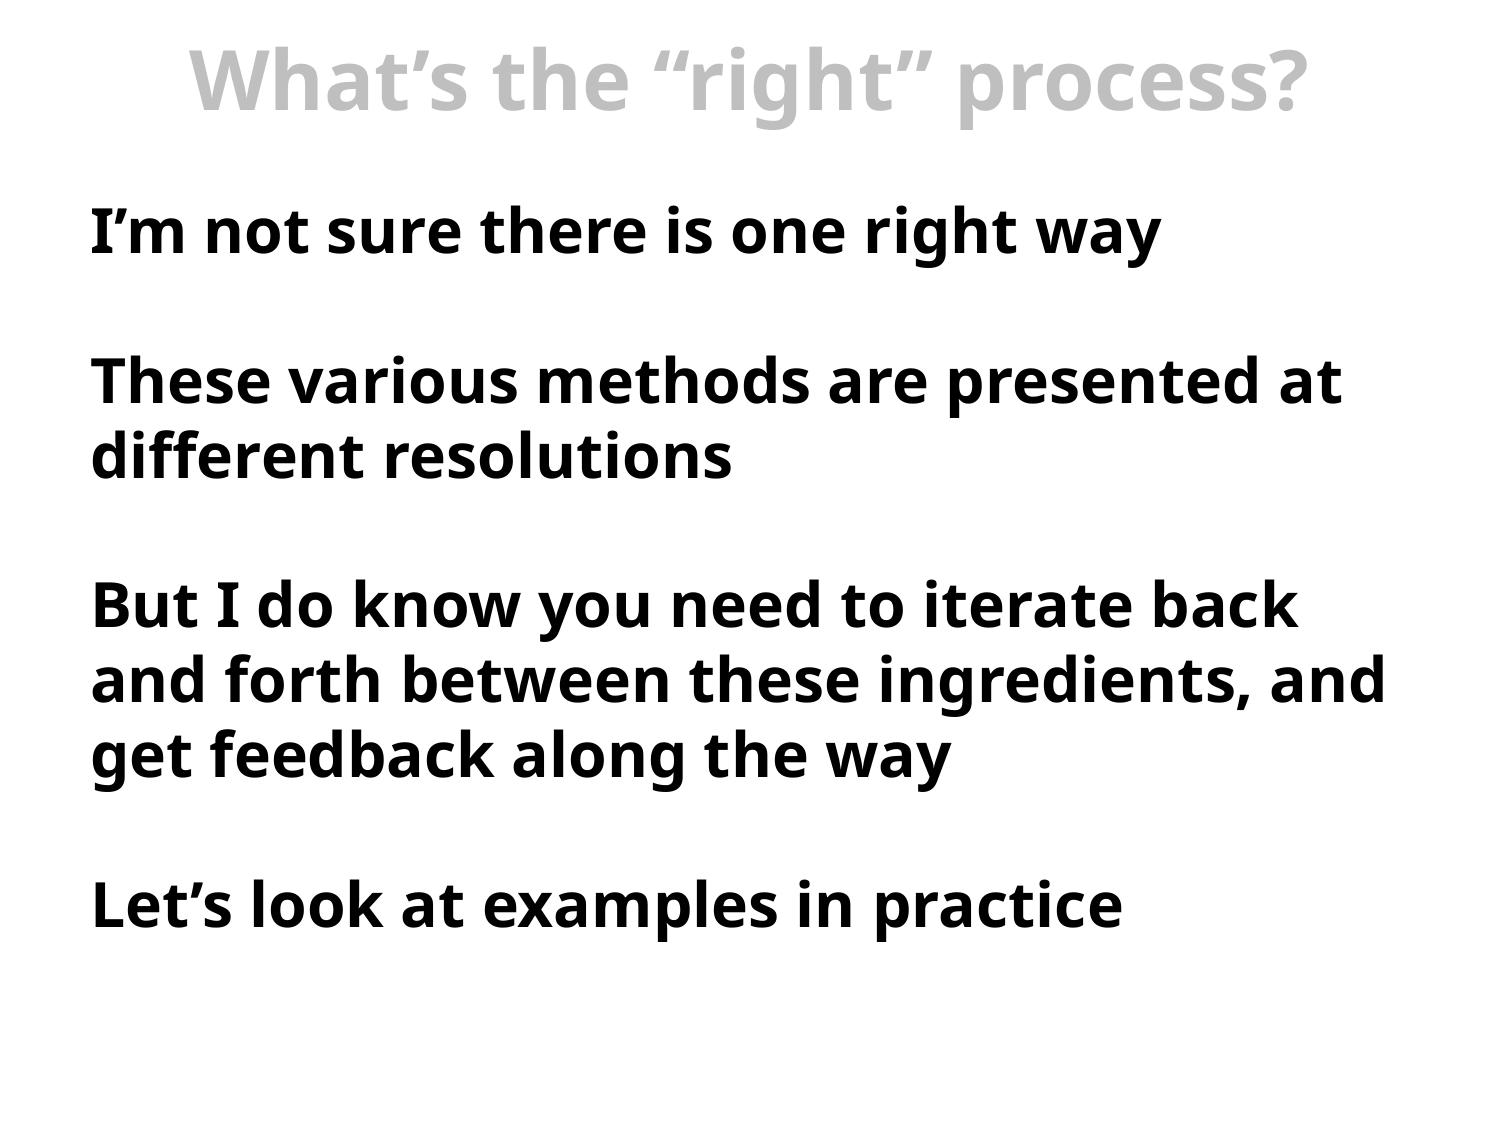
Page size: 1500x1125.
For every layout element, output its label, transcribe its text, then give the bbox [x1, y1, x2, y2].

list I’m not sure there is one right way These various methods are presented at different resolutions But I do know you need to iterate back and forth between these ingredients, and get feedback along the way Let’s look at examples in practice [75, 183, 1425, 963]
title What’s the “right” process? [75, 15, 1425, 138]
